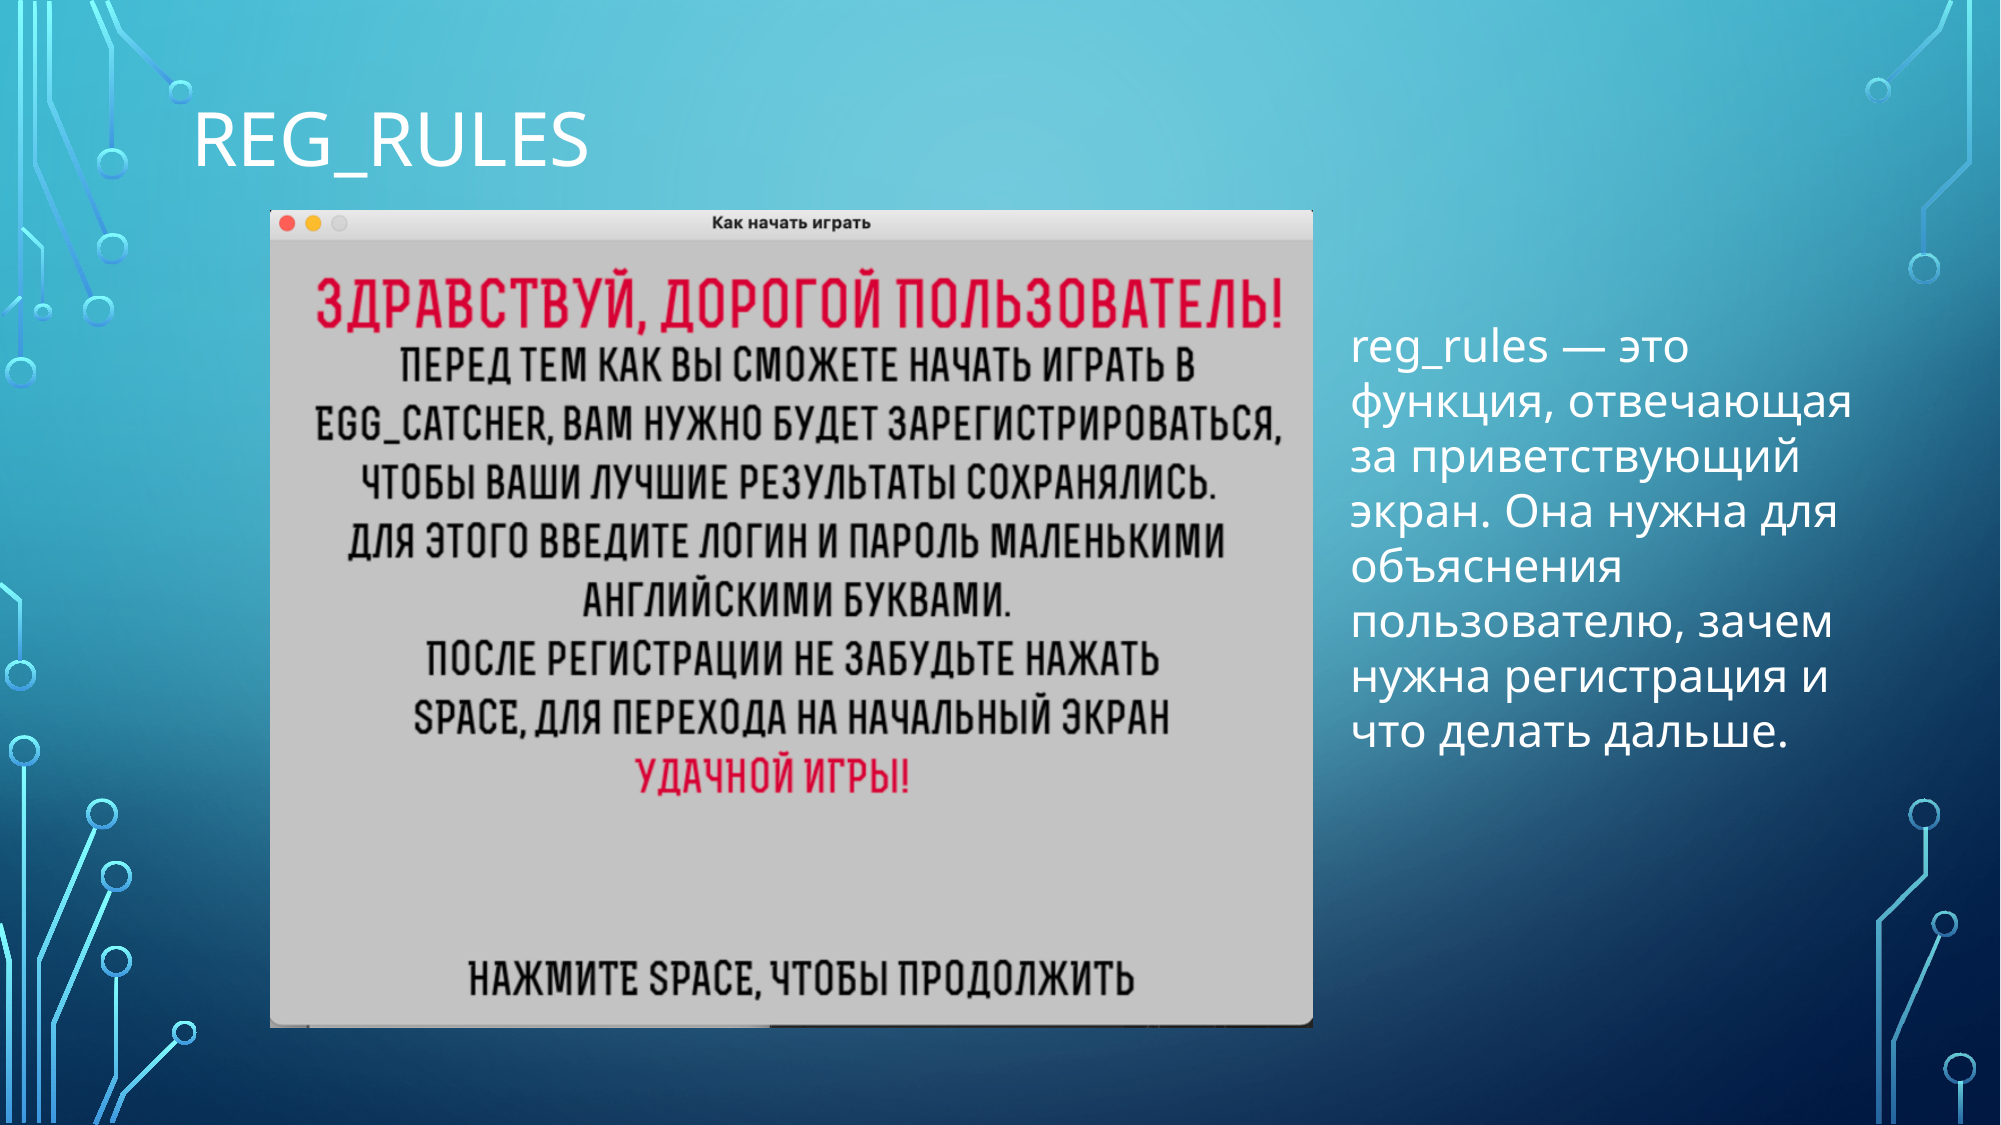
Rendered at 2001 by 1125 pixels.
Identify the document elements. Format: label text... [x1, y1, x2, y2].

picture [270, 210, 1313, 1028]
title REG_RULES [176, 20, 1802, 264]
text_box reg_rules — это функция, отвечающая за приветствующий экран. Она нужна для объяснения пользователю, зачем нужна регистрация и что делать дальше. [1335, 309, 1877, 765]
